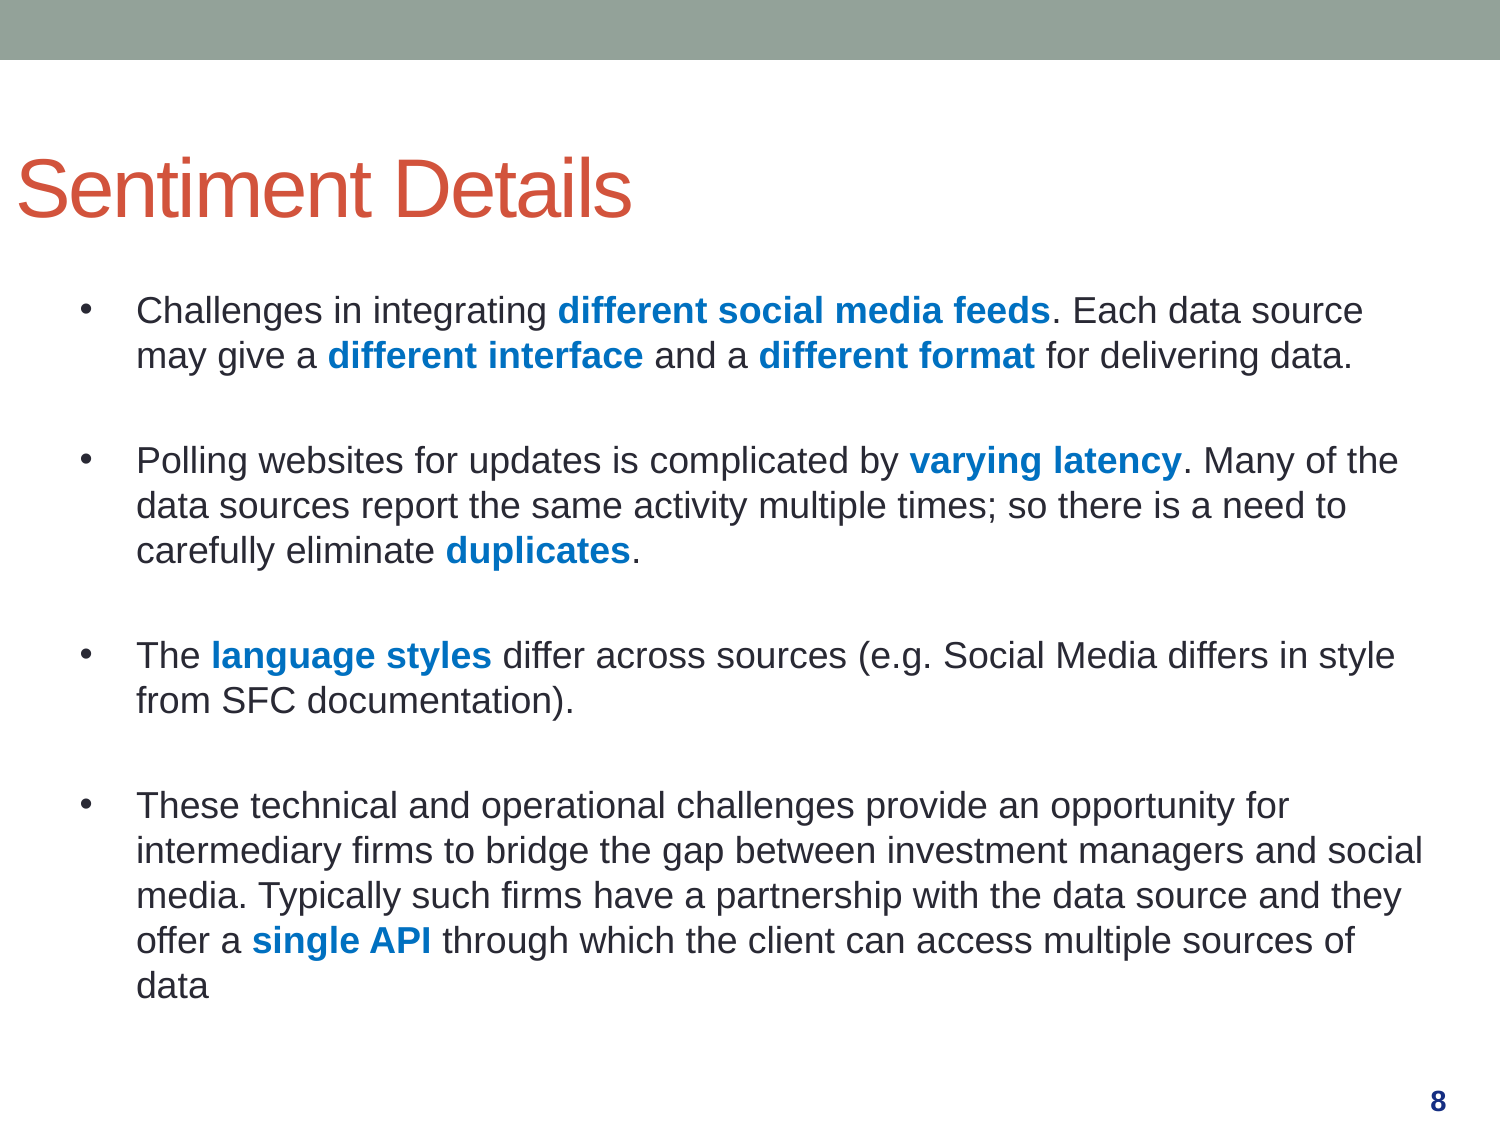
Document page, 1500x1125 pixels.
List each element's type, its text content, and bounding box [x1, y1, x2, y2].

title Sentiment Details [0, 101, 1325, 266]
text_box Challenges in integrating different social media feeds. Each data source may give a different interface and a different format for delivering data. Polling websites for updates is complicated by varying latency. Many of the data sources report the same activity multiple times; so there is a need to carefully eliminate duplicates. The language styles differ across sources (e.g. Social Media differs in style from SFC documentation). These technical and operational challenges provide an opportunity for intermediary firms to bridge the gap between investment managers and social media. Typically such firms have a partnership with the data source and they offer a single API through which the client can access multiple sources of data [64, 278, 1447, 1047]
slide_number 8 [1415, 1070, 1499, 1125]
